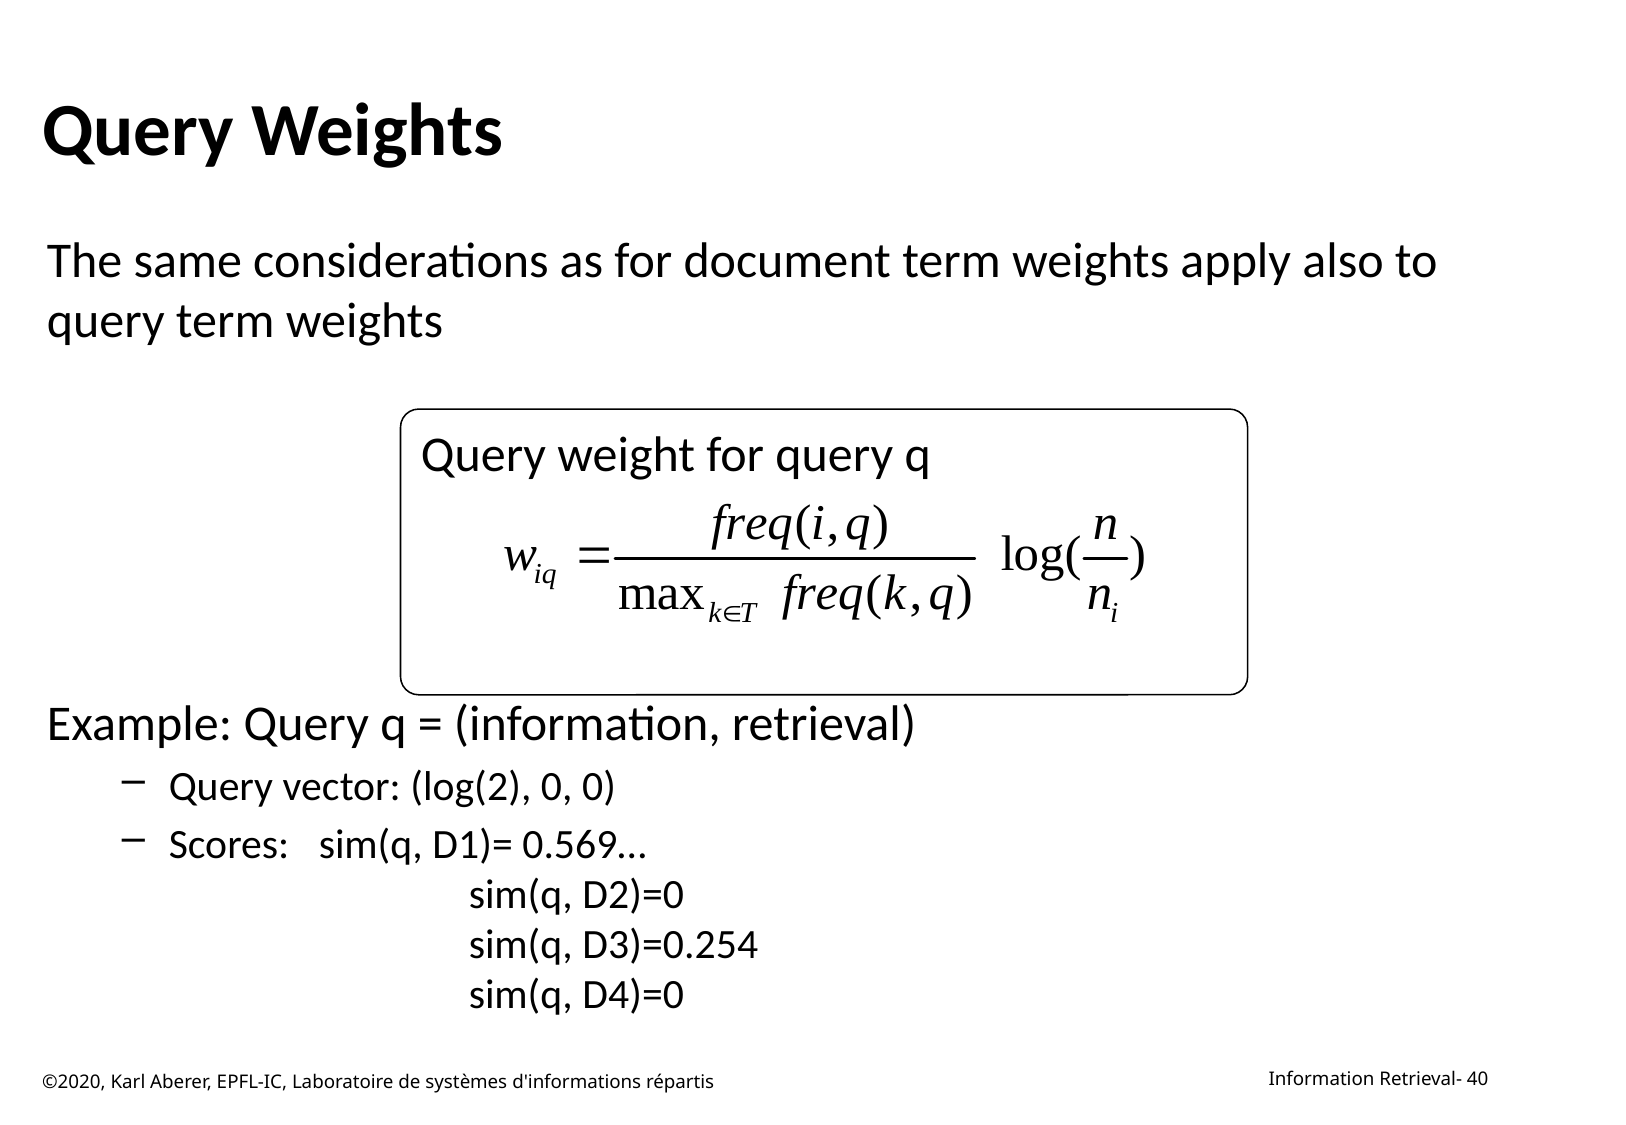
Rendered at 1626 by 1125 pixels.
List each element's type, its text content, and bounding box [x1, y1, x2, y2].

footer ©2020, Karl Aberer, EPFL-IC, Laboratoire de systèmes d'informations répartis [26, 1062, 1071, 1101]
list The same considerations as for document term weights apply also to query term weights Example: Query q = (information, retrieval) Query vector: (log(2), 0, 0) Scores: sim(q, D1)= 0.569… sim(q, D2)=0 sim(q, D3)=0.254 sim(q, D4)=0 [31, 220, 1508, 1045]
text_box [494, 491, 1156, 634]
title Query Weights [27, 50, 1504, 200]
text_box Query weight for query q [400, 409, 1248, 695]
